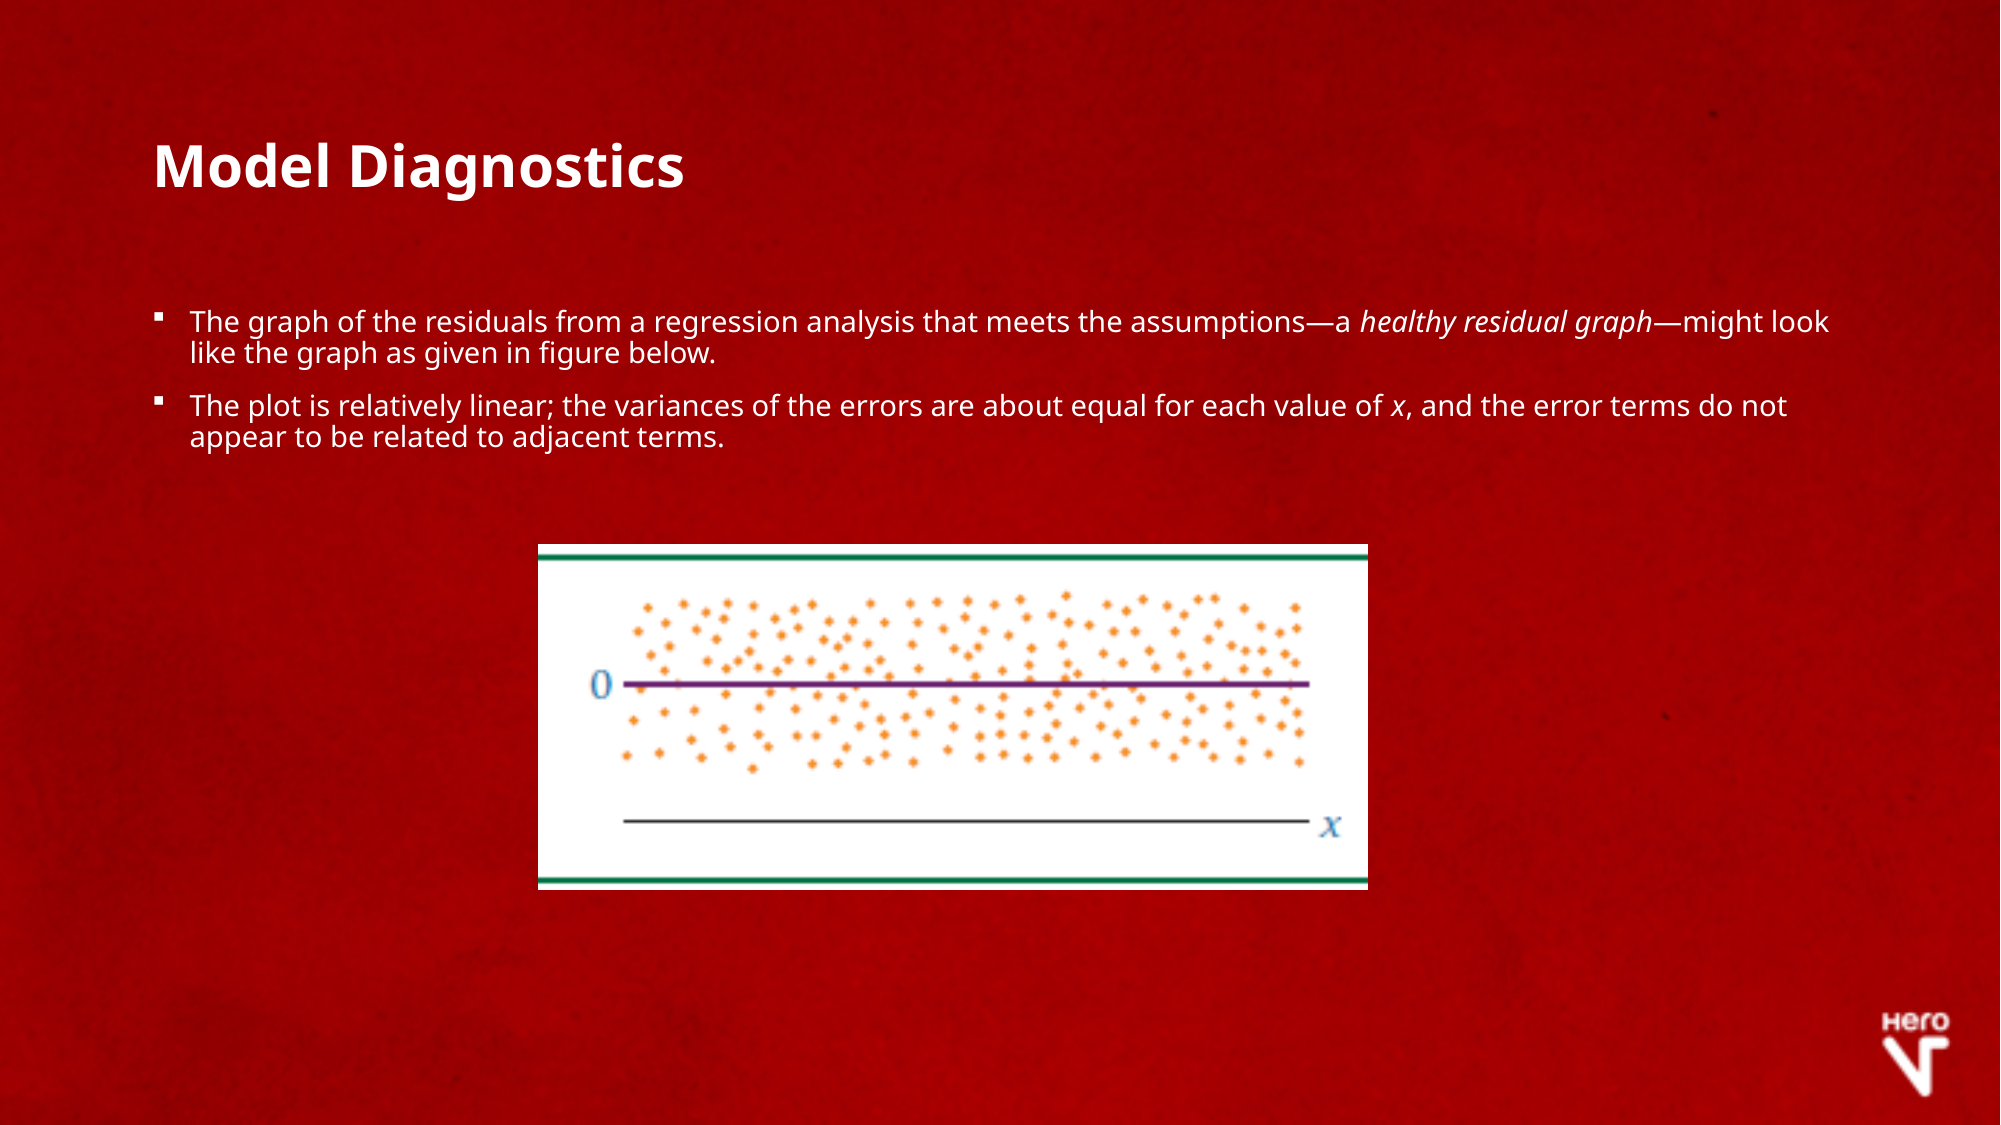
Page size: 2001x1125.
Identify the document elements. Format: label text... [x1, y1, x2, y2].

picture [0, 0, 2000, 1125]
text_box The graph of the residuals from a regression analysis that meets the assumptions—a healthy residual graph—might look like the graph as given in figure below. The plot is relatively linear; the variances of the errors are about equal for each value of x, and the error terms do not appear to be related to adjacent terms. [137, 299, 1863, 1014]
text_box Model Diagnostics [137, 59, 1863, 278]
